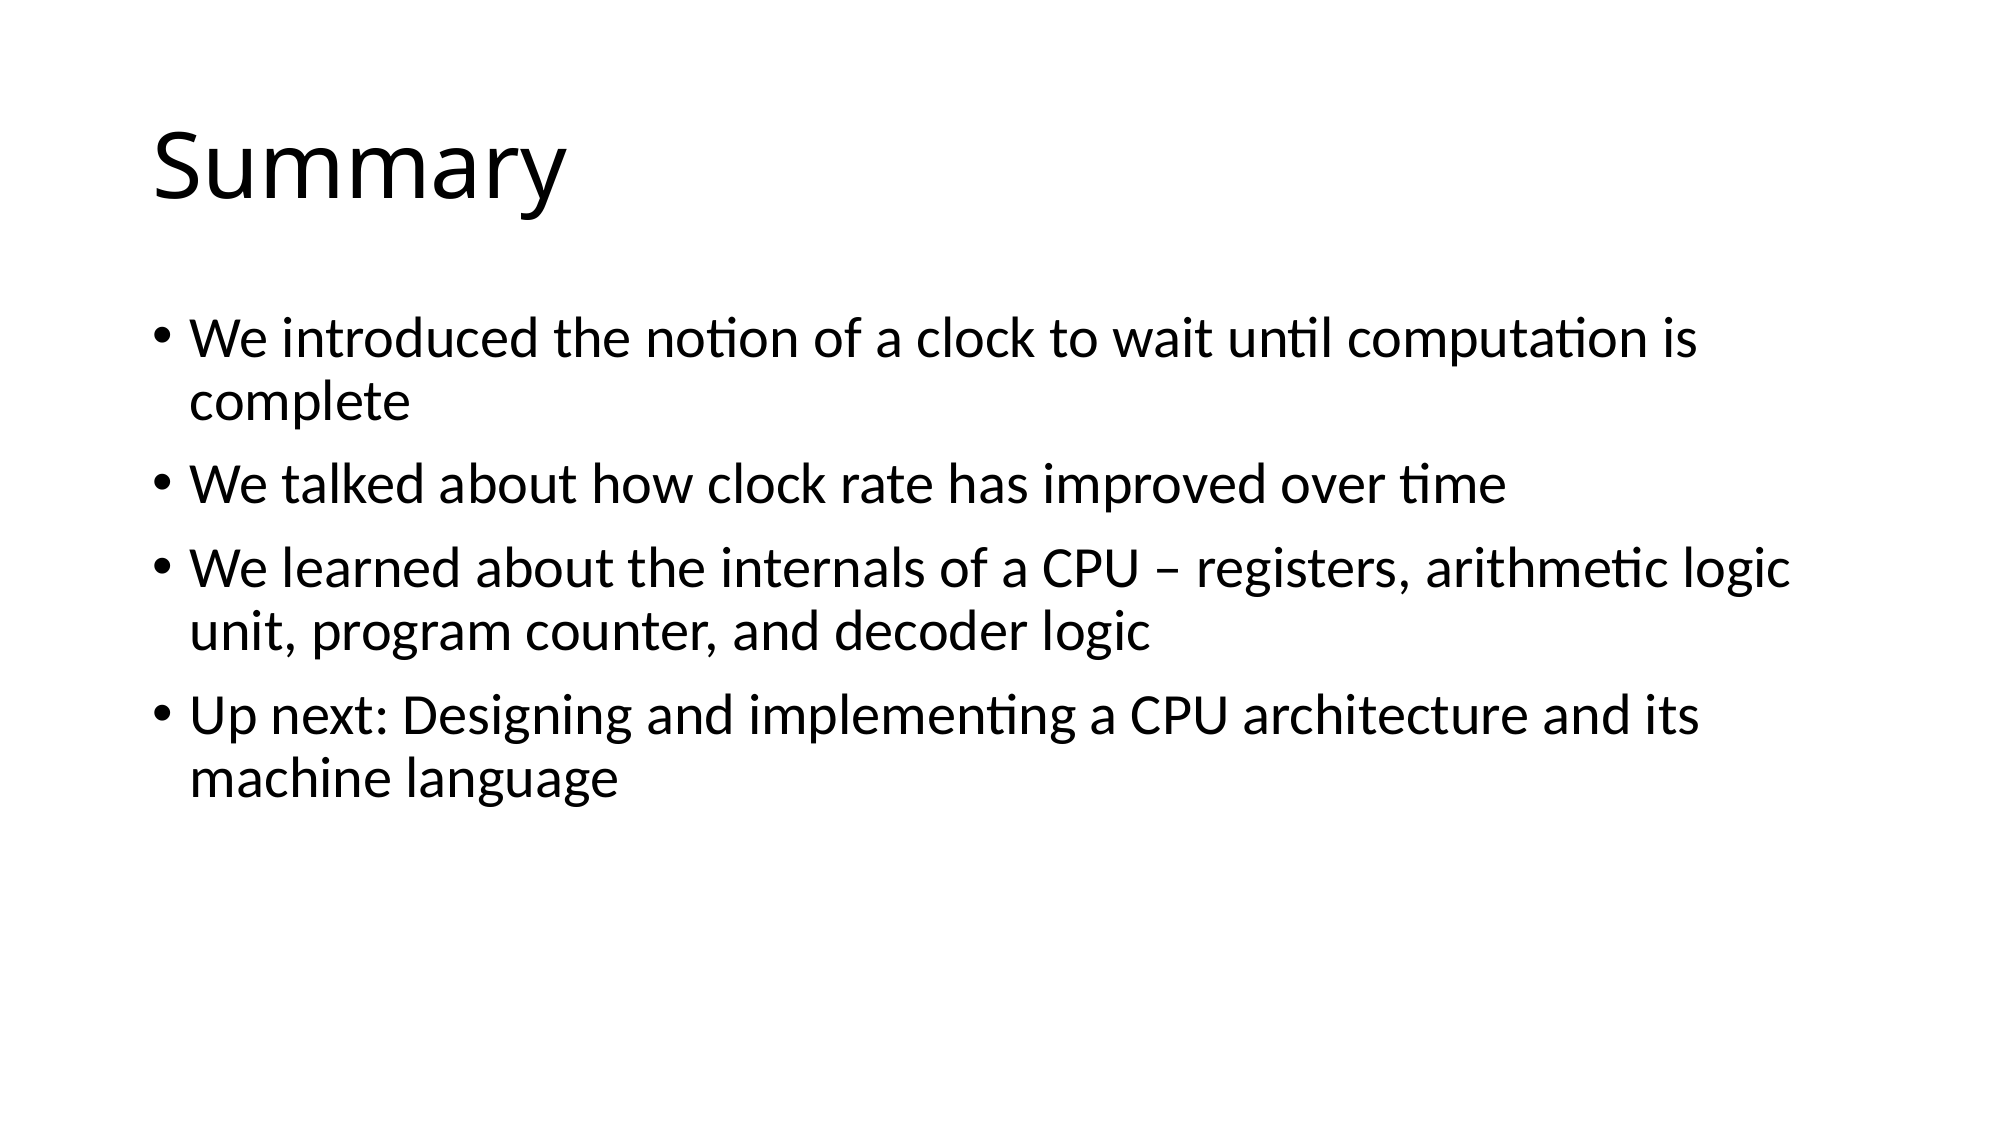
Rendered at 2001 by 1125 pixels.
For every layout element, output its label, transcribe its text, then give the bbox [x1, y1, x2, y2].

list We introduced the notion of a clock to wait until computation is complete We talked about how clock rate has improved over time We learned about the internals of a CPU – registers, arithmetic logic unit, program counter, and decoder logic Up next: Designing and implementing a CPU architecture and its machine language [137, 299, 1863, 1014]
title Summary [137, 59, 1863, 278]
